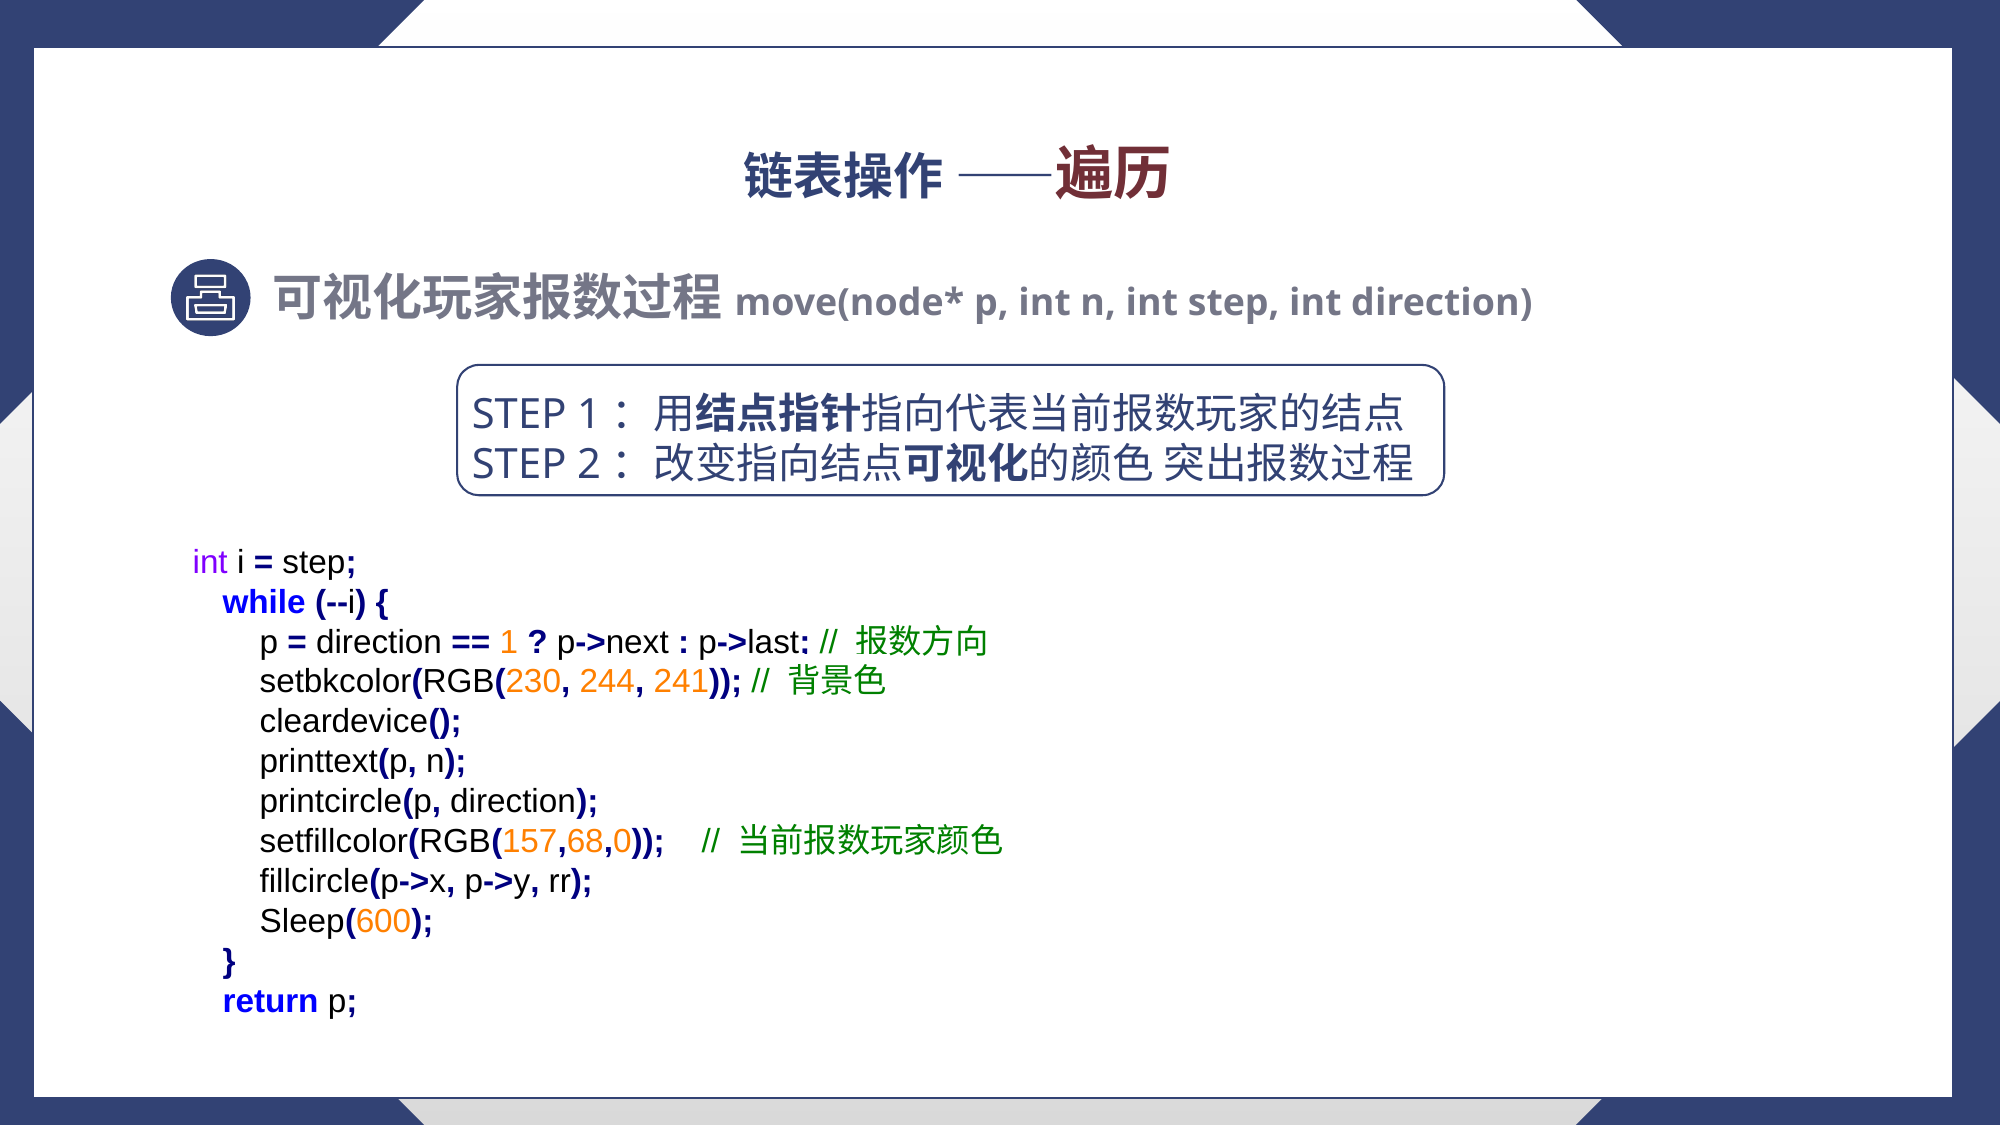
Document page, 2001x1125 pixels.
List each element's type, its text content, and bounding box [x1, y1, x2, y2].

text_box [169, 257, 252, 338]
text_box int i = step; while (--i) { p = direction == 1 ? p->next : p->last; // 报数方向 setbkcolor(RGB(230, 244, 241)); // 背景色 cleardevice(); printtext(p, n); printcircle(p, direction); setfillcolor(RGB(157,68,0)); // 当前报数玩家颜色 fillcircle(p->x, p->y, rr); Sleep(600); } return p; [170, 532, 1701, 1027]
text_box [0, 699, 426, 1125]
text_box [0, 0, 426, 426]
text_box 链表操作 ——遍历 [339, 128, 1576, 214]
text_box [456, 363, 1446, 497]
picture [186, 273, 235, 322]
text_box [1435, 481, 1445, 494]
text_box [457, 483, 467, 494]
text_box [32, 46, 1954, 1099]
text_box 可视化玩家报数过程move(node* p, int n, int step, int direction) [257, 257, 1854, 333]
text_box [1574, 0, 2000, 426]
text_box [1574, 699, 2000, 1125]
